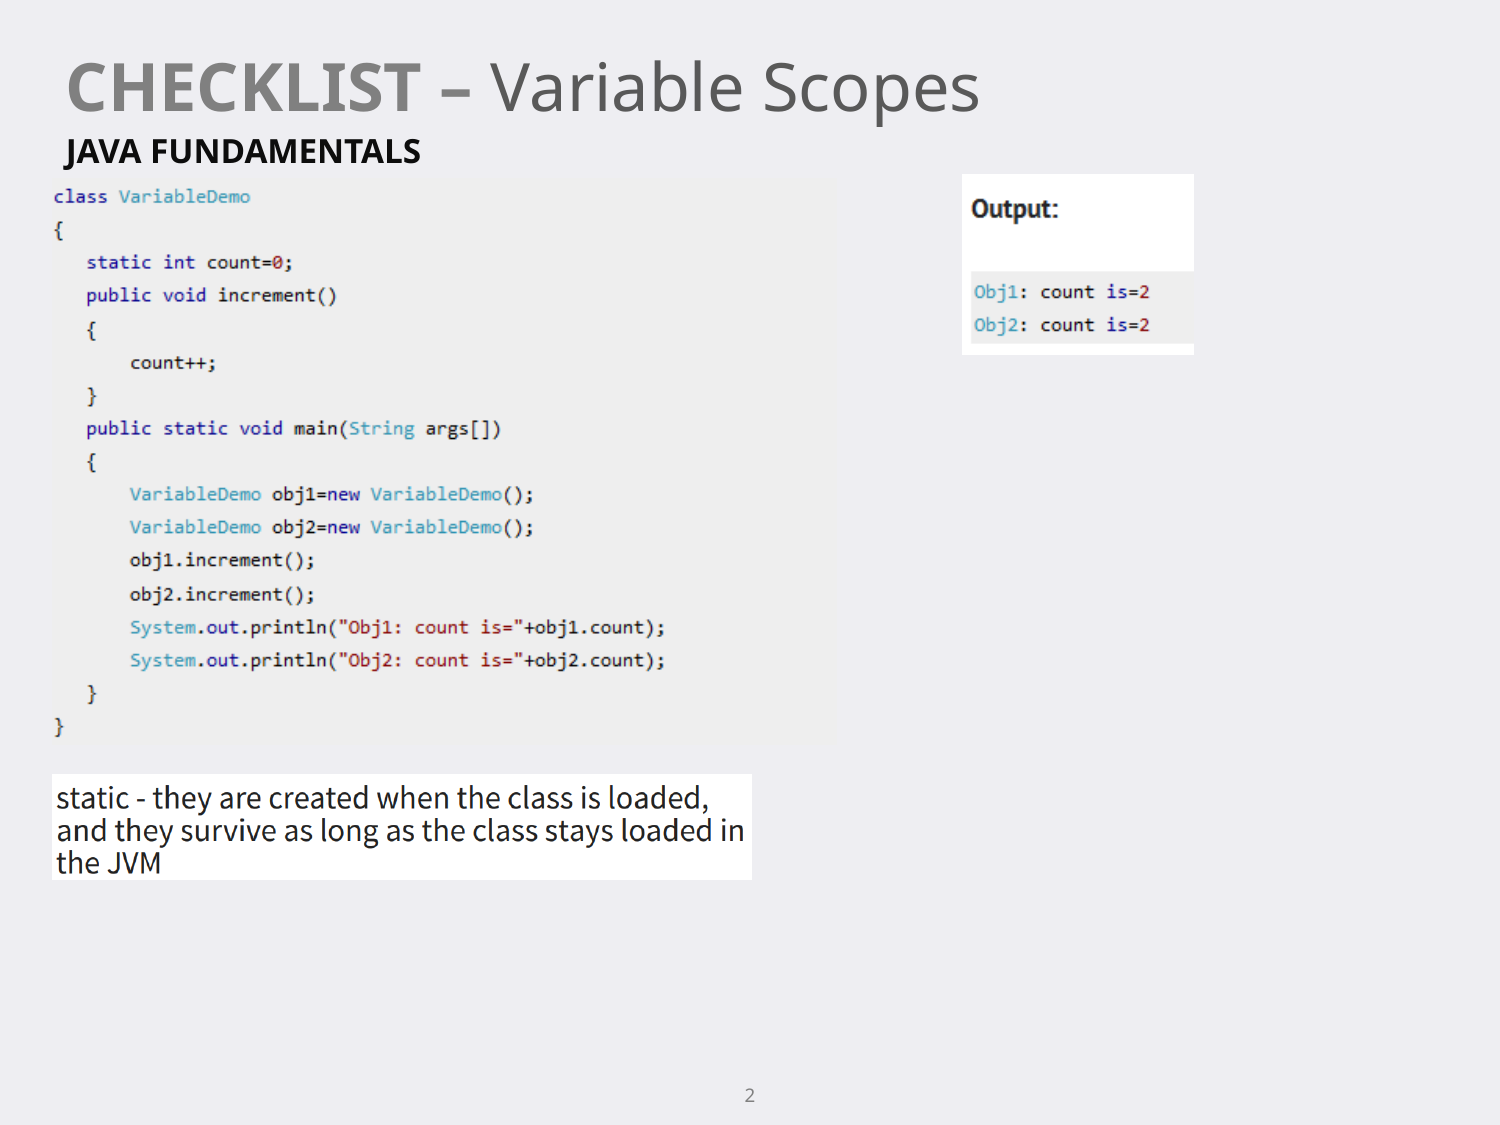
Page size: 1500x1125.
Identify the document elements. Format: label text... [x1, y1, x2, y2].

picture [51, 178, 837, 745]
picture [962, 174, 1194, 355]
list JAVA FUNDAMENTALS [51, 125, 752, 175]
picture [51, 774, 752, 880]
list CHECKLIST – Variable Scopes [51, 45, 1475, 125]
slide_number 2 [712, 1065, 788, 1125]
